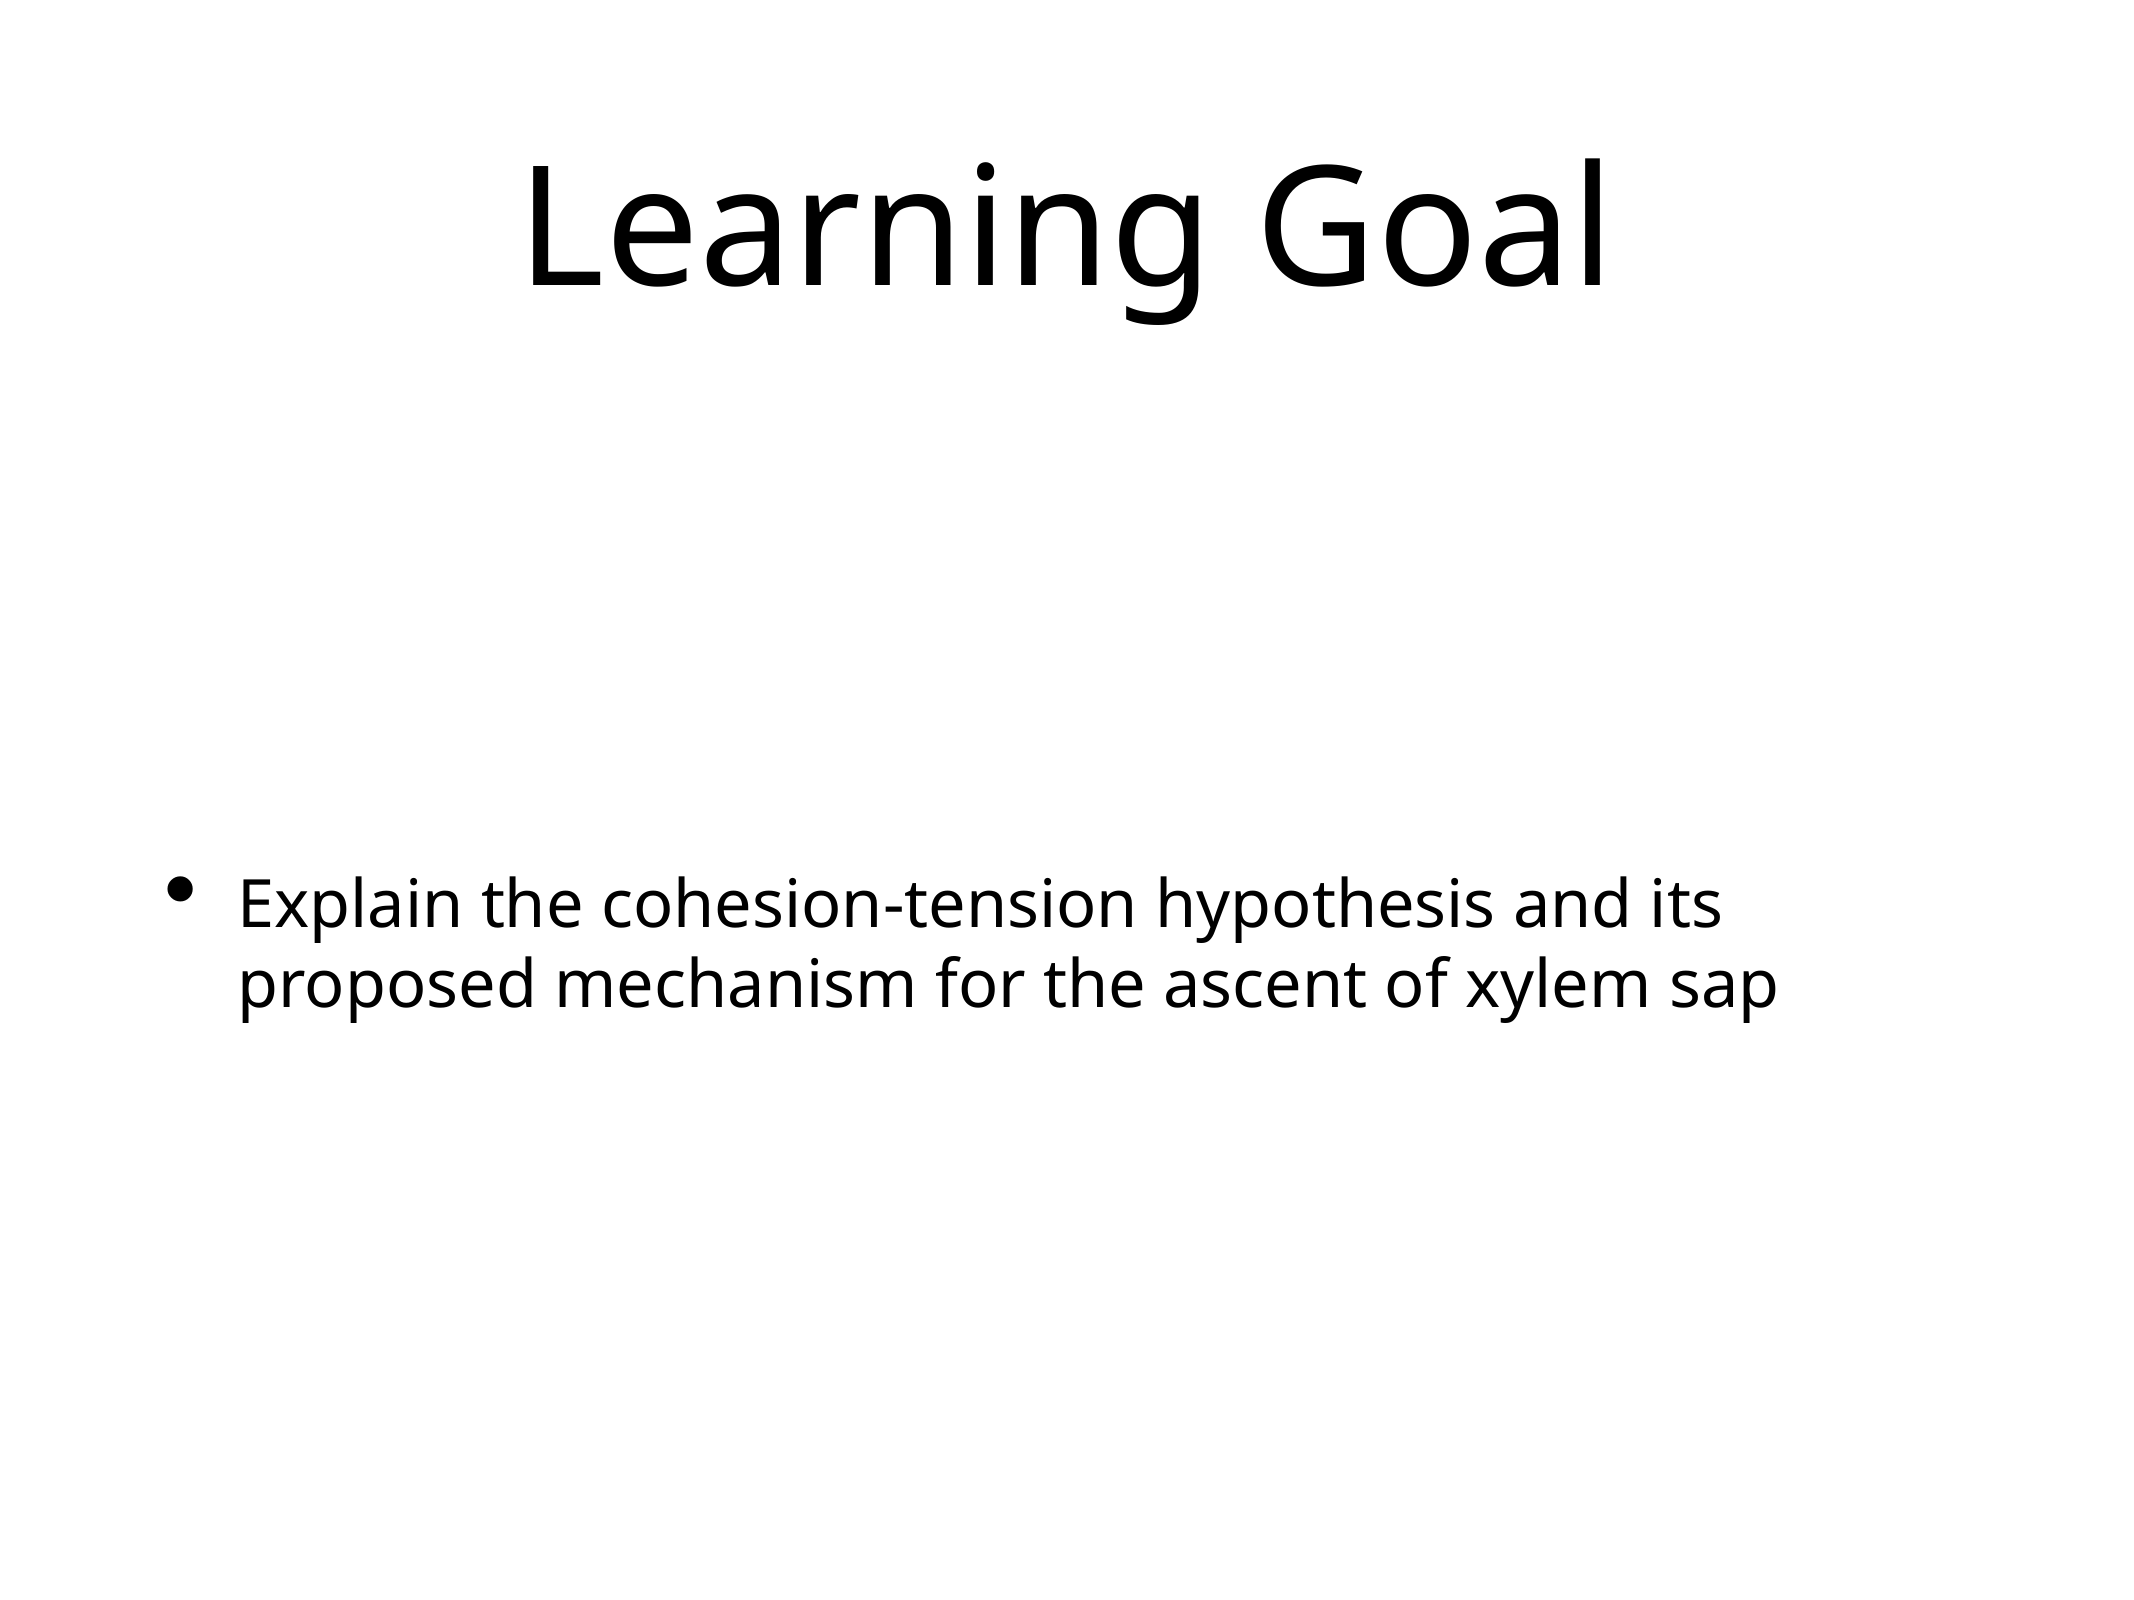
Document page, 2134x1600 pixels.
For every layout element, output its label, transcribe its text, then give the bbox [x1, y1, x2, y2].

list Explain the cohesion-tension hypothesis and its proposed mechanism for the ascent of xylem sap [155, 424, 1978, 1457]
title Learning Goal [155, 41, 1978, 397]
